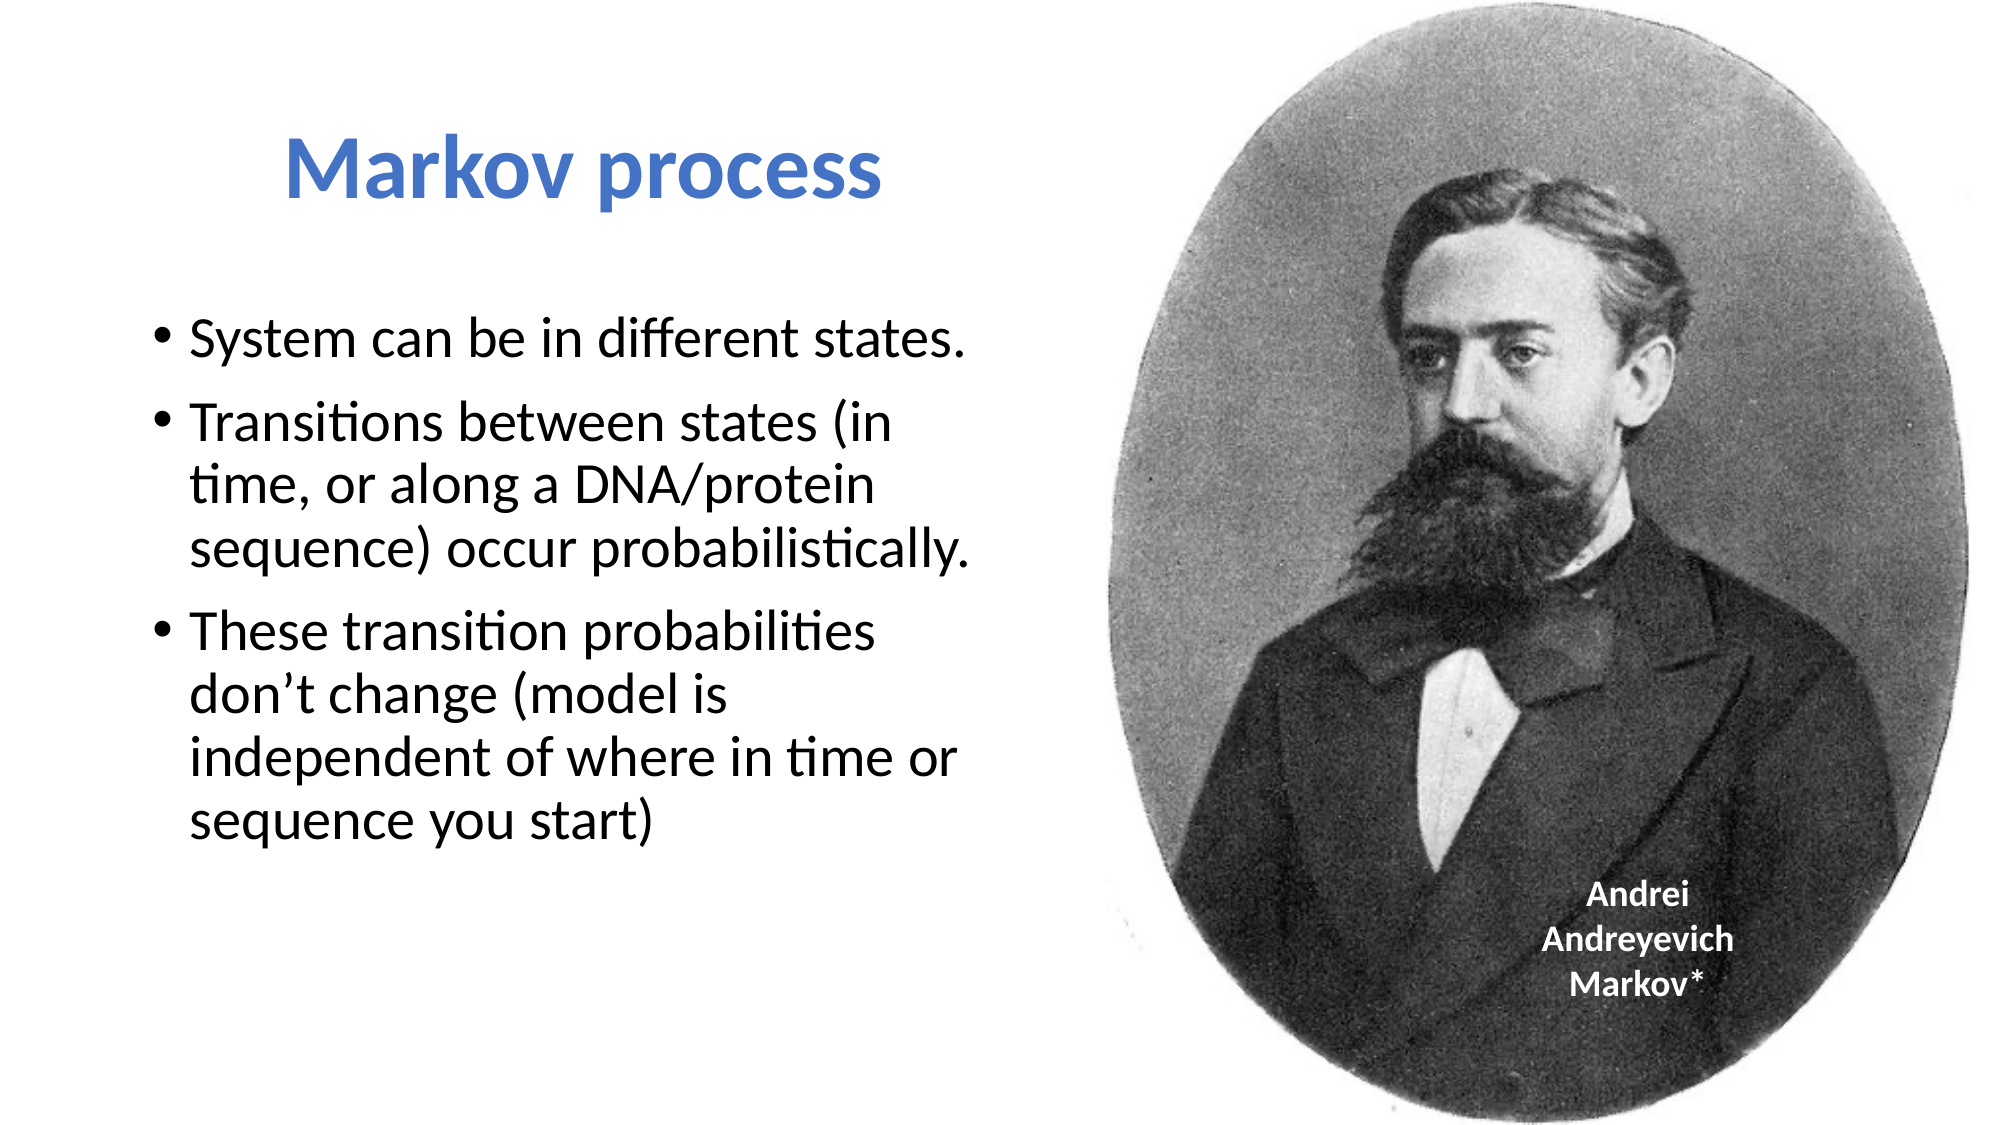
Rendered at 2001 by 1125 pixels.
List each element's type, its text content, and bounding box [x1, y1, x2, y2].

title Markov process [137, 59, 1031, 278]
picture [1105, 0, 1971, 1125]
list System can be in different states. Transitions between states (in time, or along a DNA/protein sequence) occur probabilistically. These transition probabilities don’t change (model is independent of where in time or sequence you start) [137, 299, 1003, 1014]
